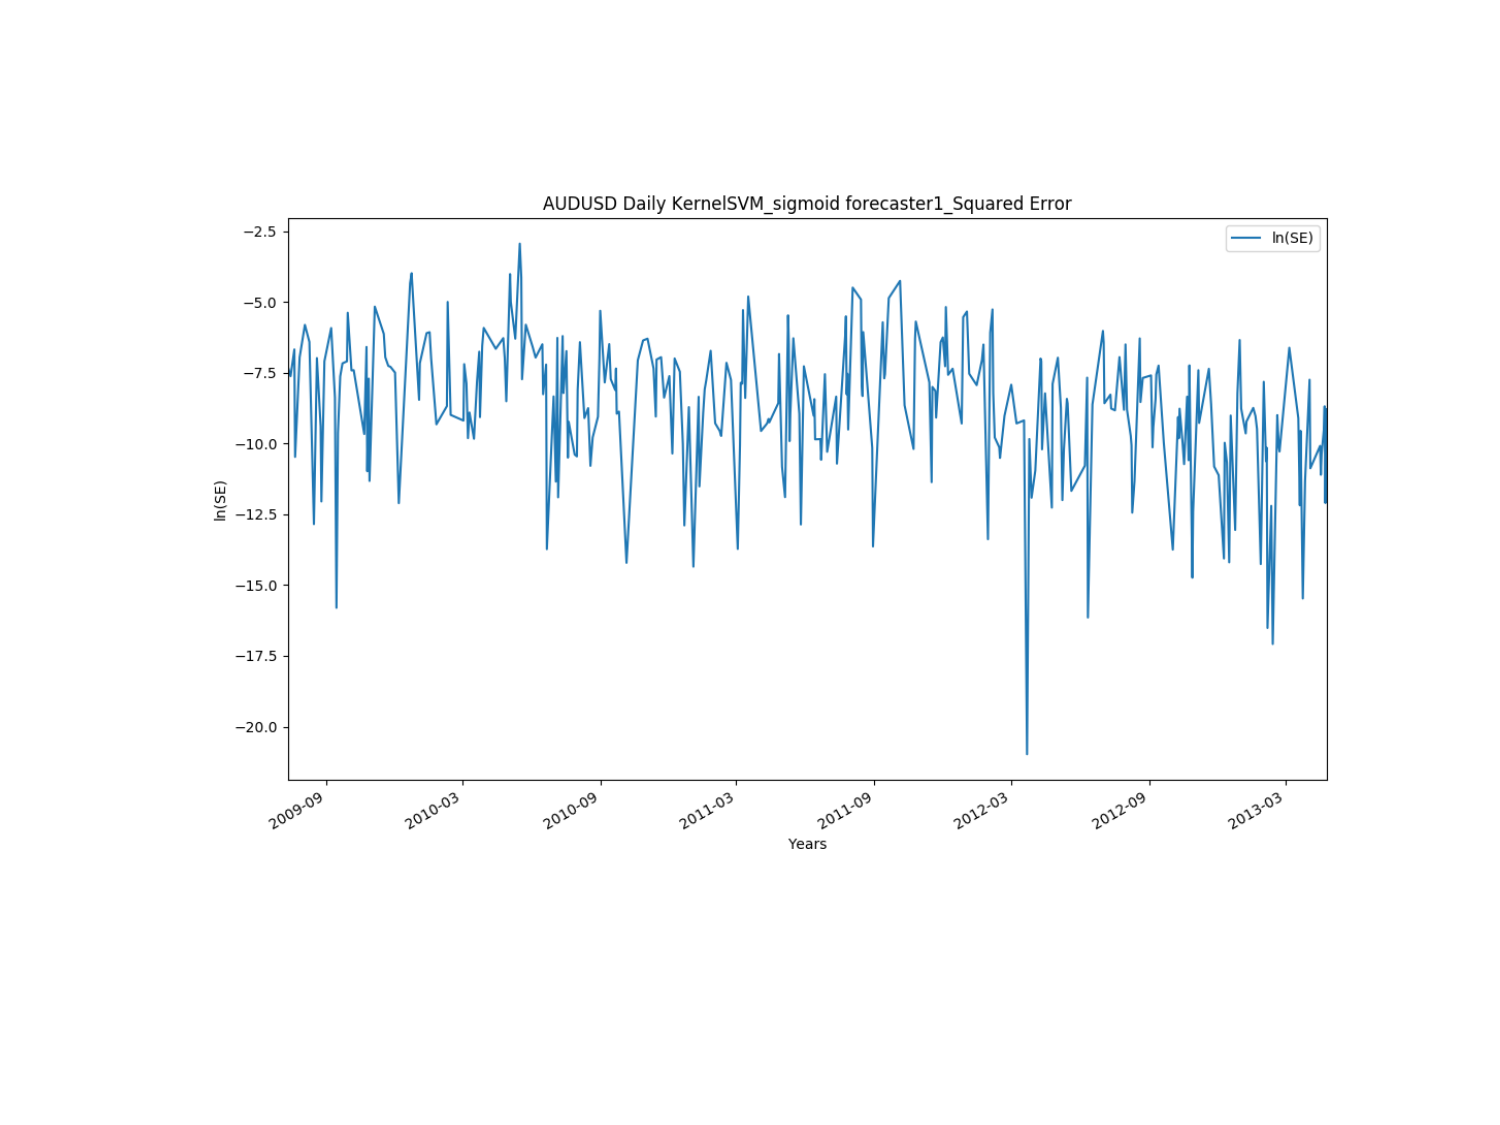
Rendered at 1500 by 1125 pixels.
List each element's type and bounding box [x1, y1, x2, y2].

picture [119, 119, 1461, 946]
